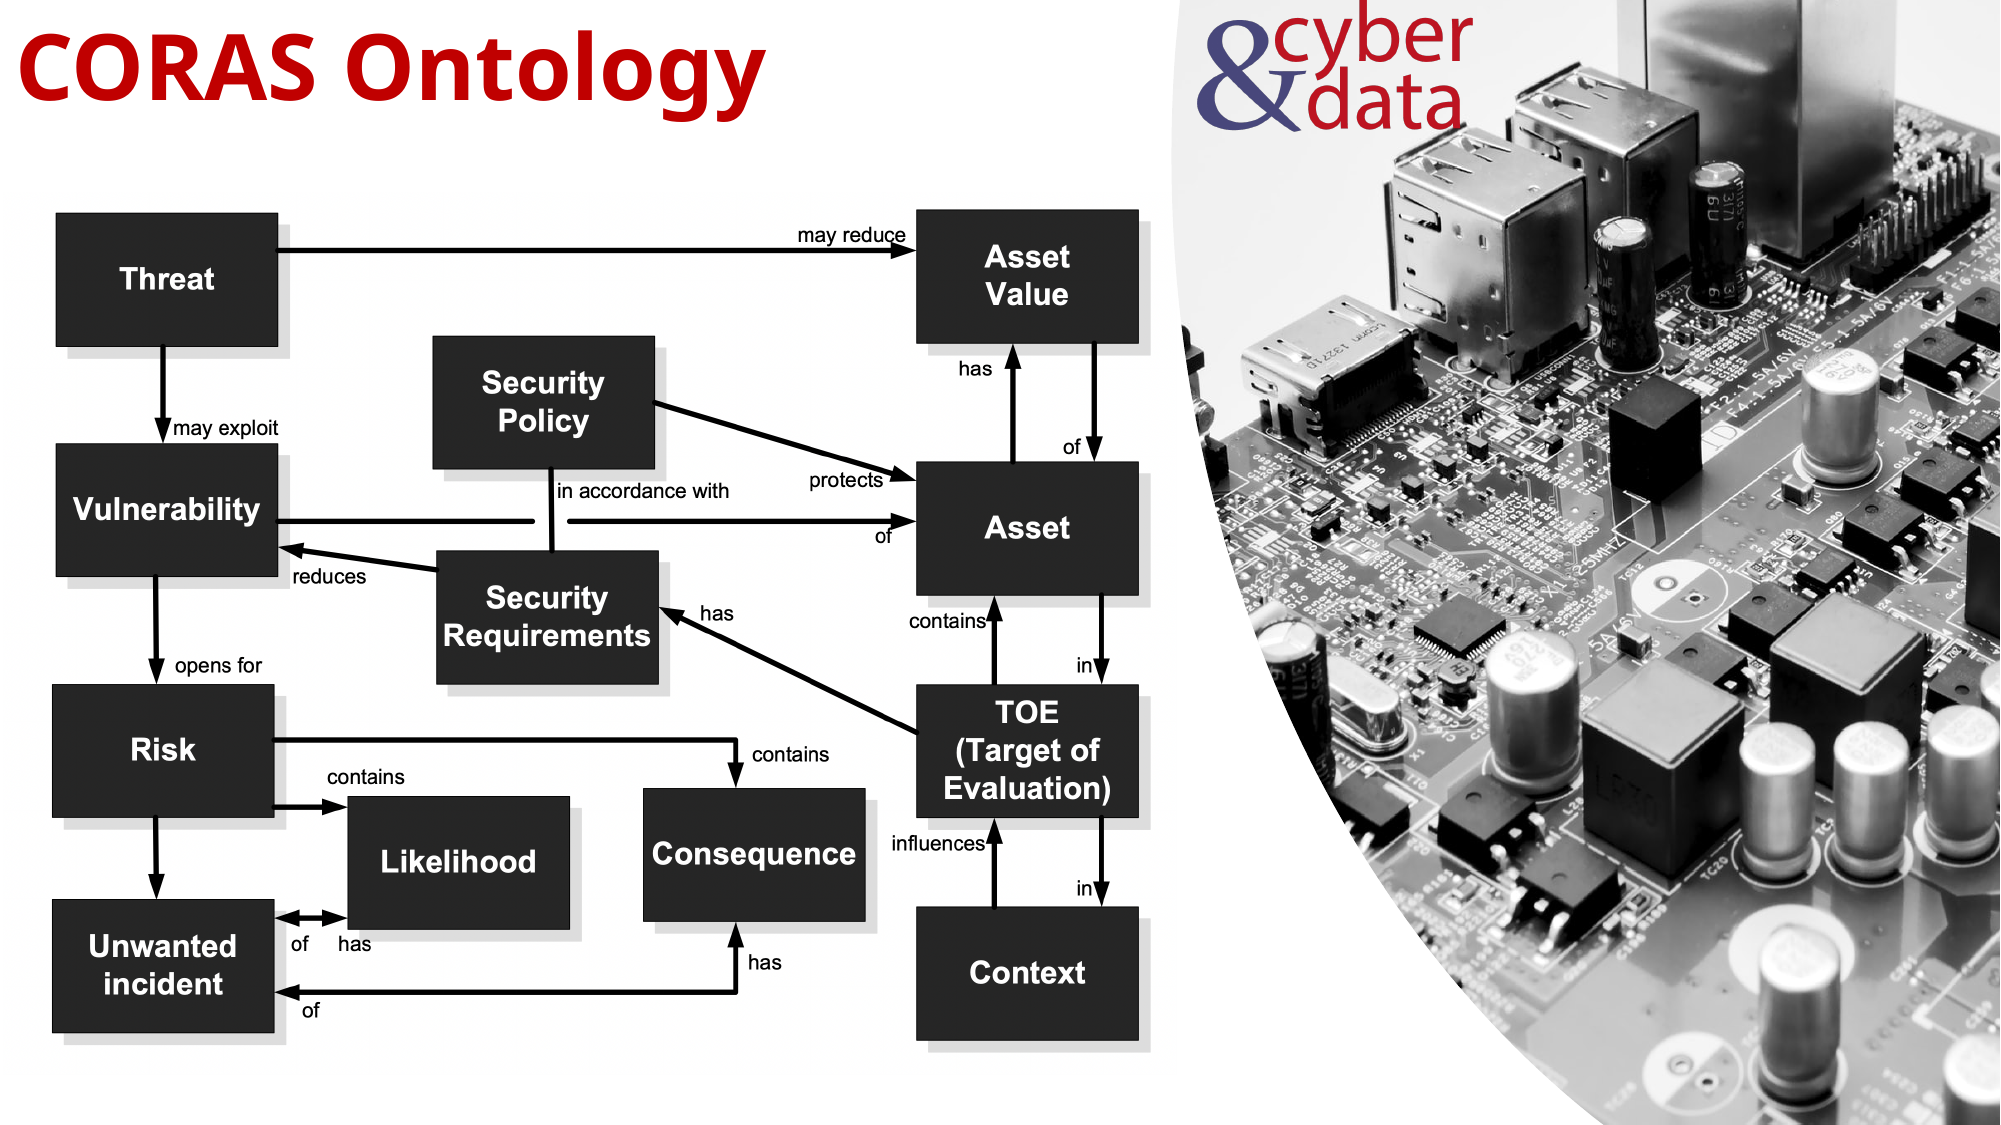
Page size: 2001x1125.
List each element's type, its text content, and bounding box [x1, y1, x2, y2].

picture [3, 0, 2000, 1125]
title CORAS Ontology [0, 0, 1171, 143]
